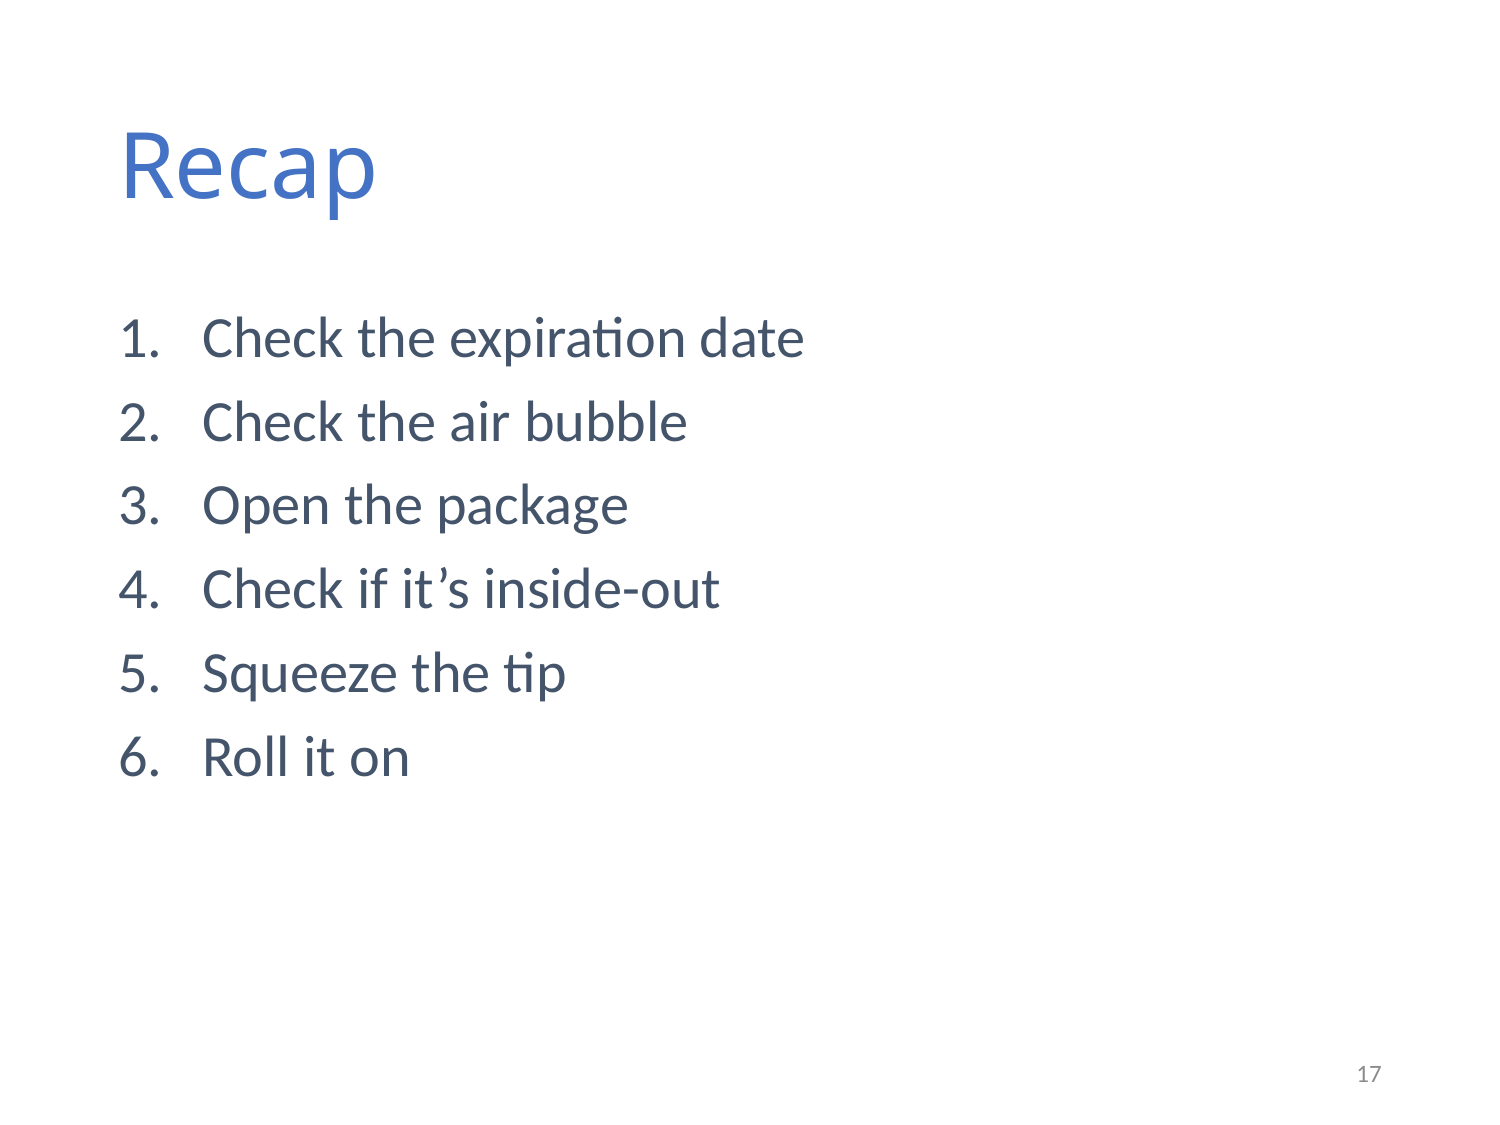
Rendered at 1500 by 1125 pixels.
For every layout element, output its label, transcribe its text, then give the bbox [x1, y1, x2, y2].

slide_number 17 [1059, 1042, 1397, 1103]
list Check the expiration date Check the air bubble Open the package Check if it’s inside-out Squeeze the tip Roll it on [103, 299, 1397, 1014]
title Recap [103, 59, 1397, 278]
